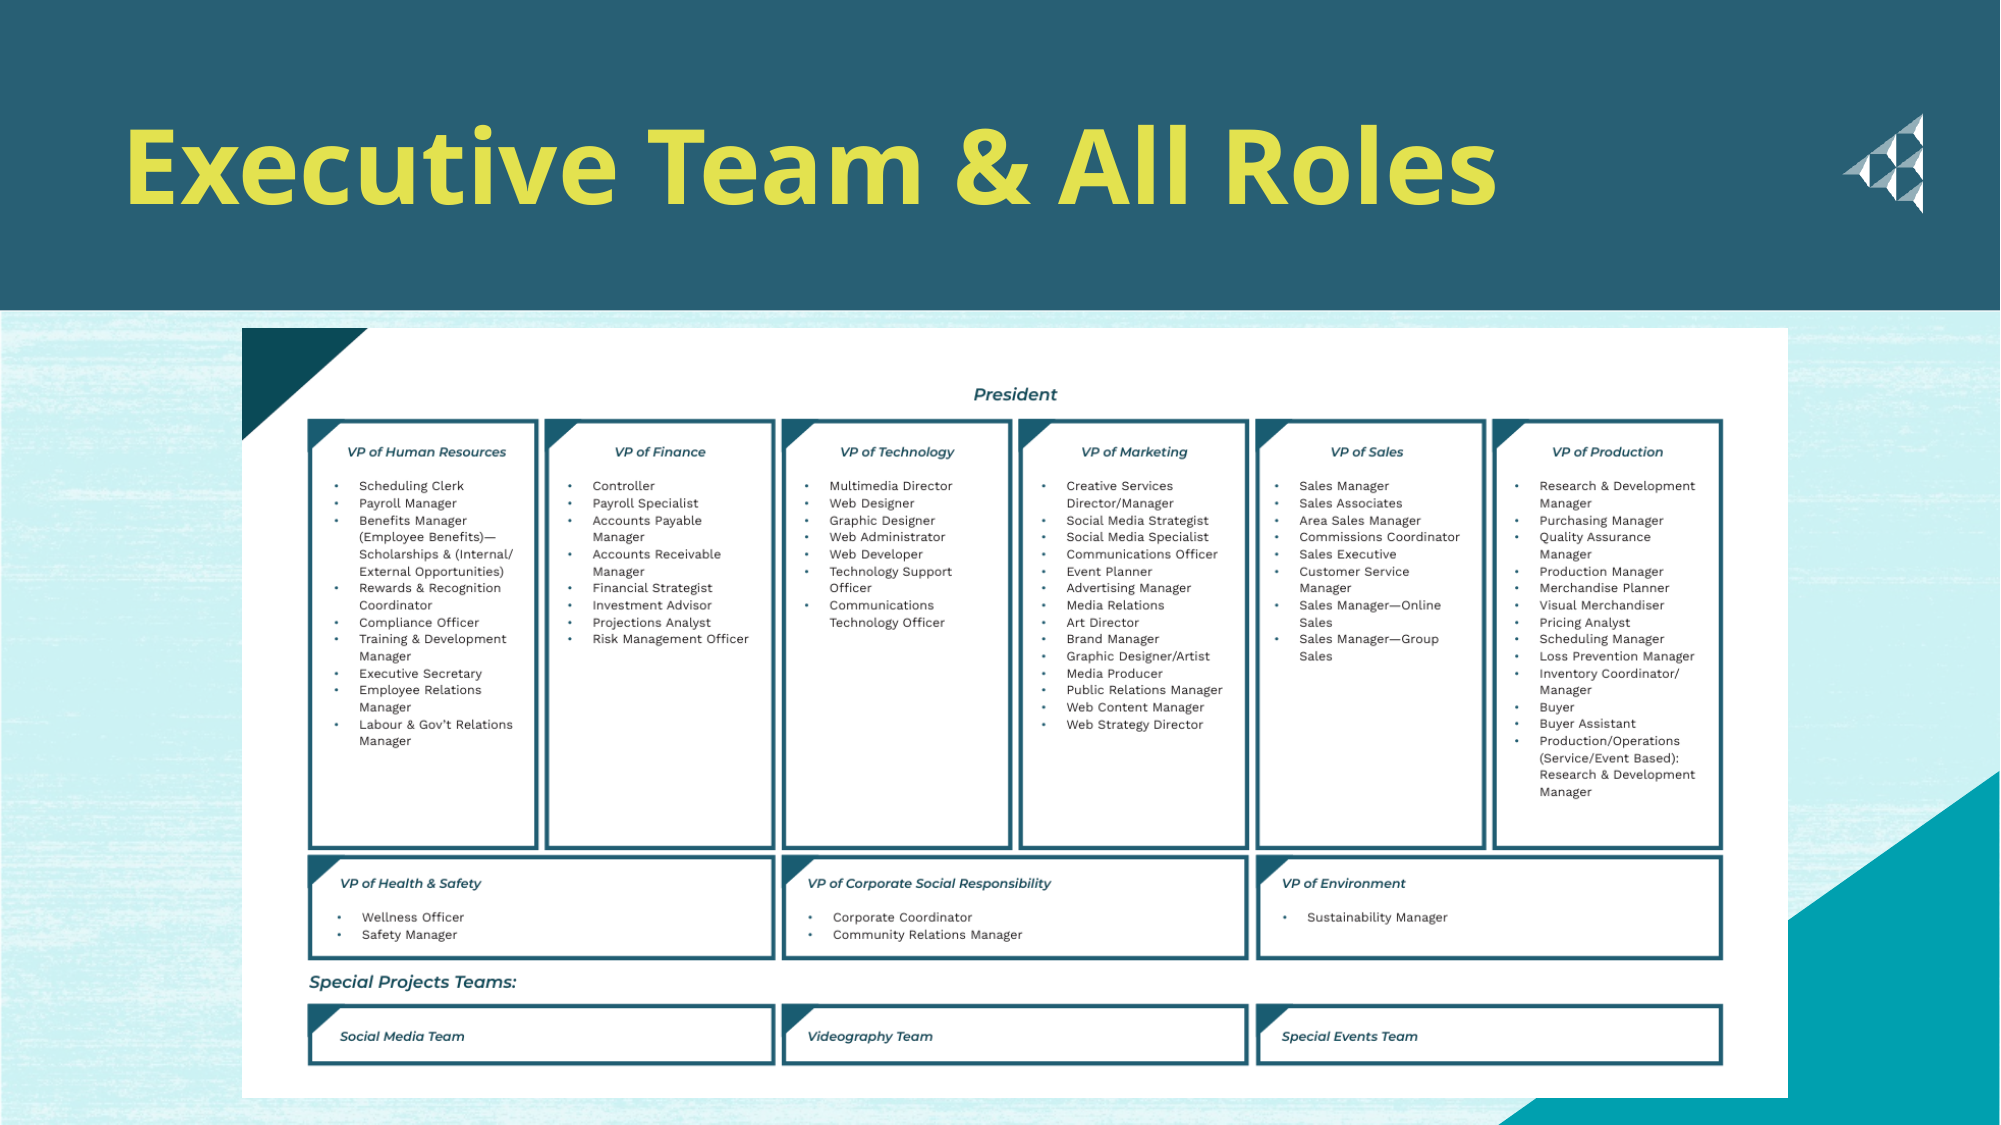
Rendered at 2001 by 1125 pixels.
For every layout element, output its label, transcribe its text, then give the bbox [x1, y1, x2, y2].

title Executive Team & All Roles [106, 112, 1923, 213]
text_box [1496, 769, 2000, 1125]
picture [242, 328, 1788, 1098]
